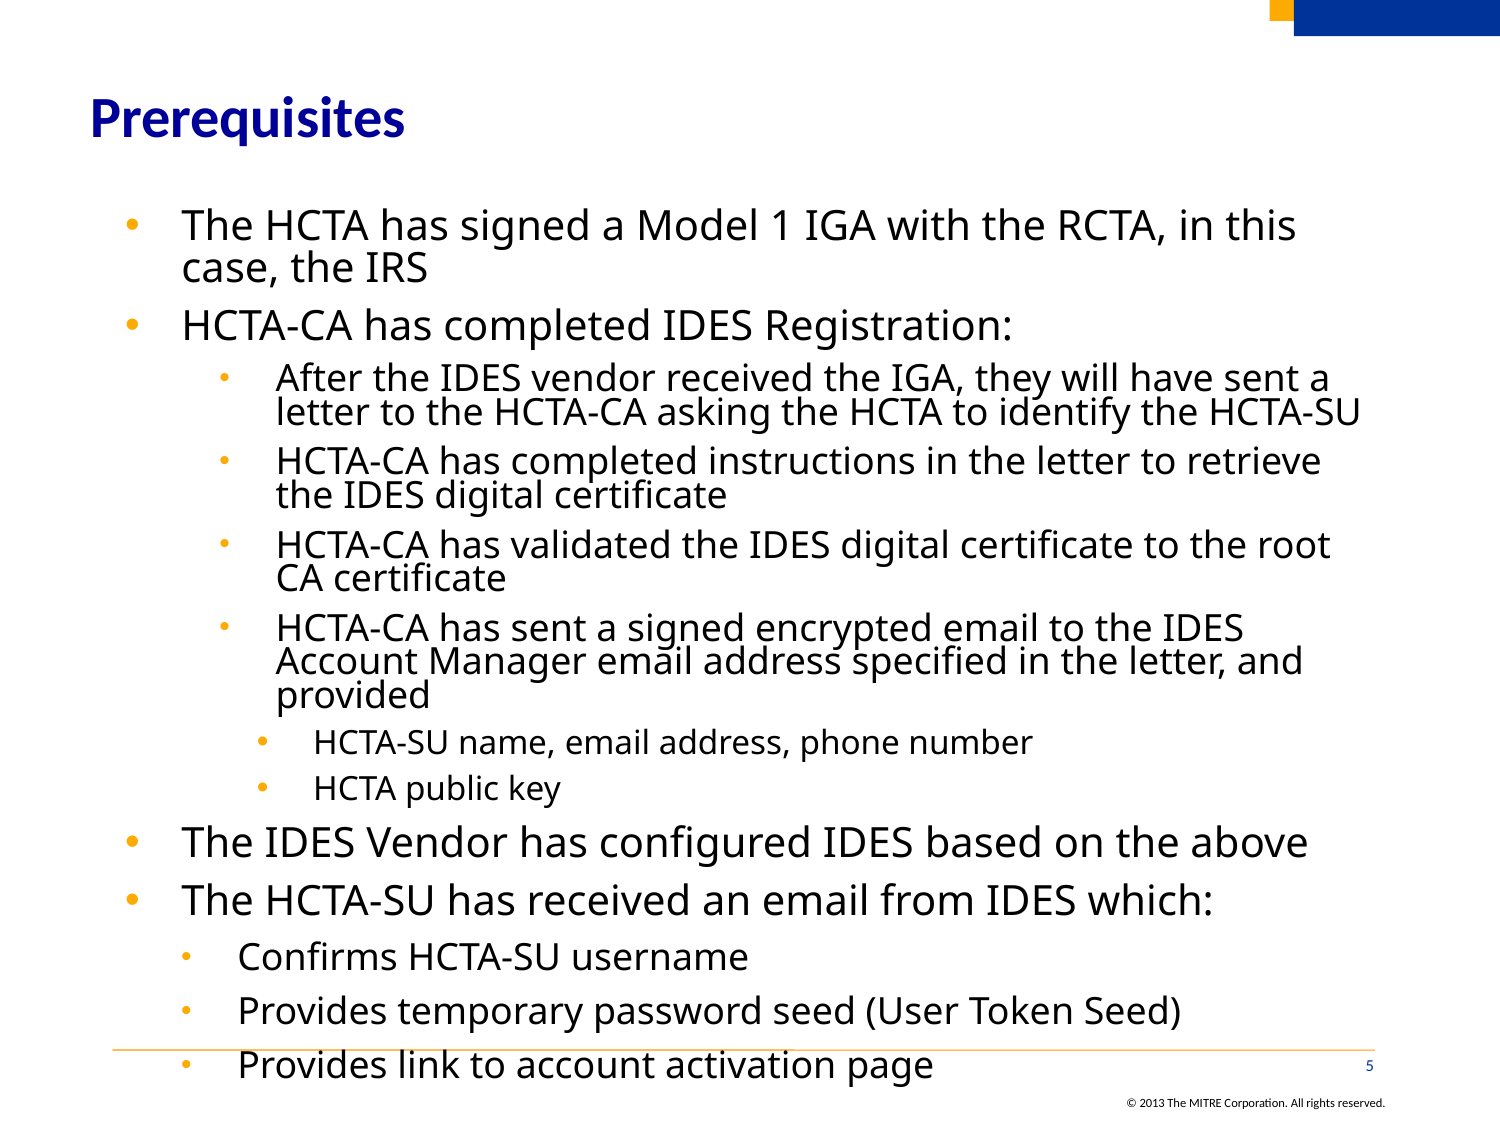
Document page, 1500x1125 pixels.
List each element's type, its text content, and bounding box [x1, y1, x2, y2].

list The HCTA has signed a Model 1 IGA with the RCTA, in this case, the IRS HCTA-CA has completed IDES Registration: After the IDES vendor received the IGA, they will have sent a letter to the HCTA-CA asking the HCTA to identify the HCTA-SU HCTA-CA has completed instructions in the letter to retrieve the IDES digital certificate HCTA-CA has validated the IDES digital certificate to the root CA certificate HCTA-CA has sent a signed encrypted email to the IDES Account Manager email address specified in the letter, and provided HCTA-SU name, email address, phone number HCTA public key The IDES Vendor has configured IDES based on the above The HCTA-SU has received an email from IDES which: Confirms HCTA-SU username Provides temporary password seed (User Token Seed) Provides link to account activation page [108, 200, 1388, 1038]
slide_number 5 [1301, 1049, 1390, 1076]
title Prerequisites [75, 45, 1425, 196]
